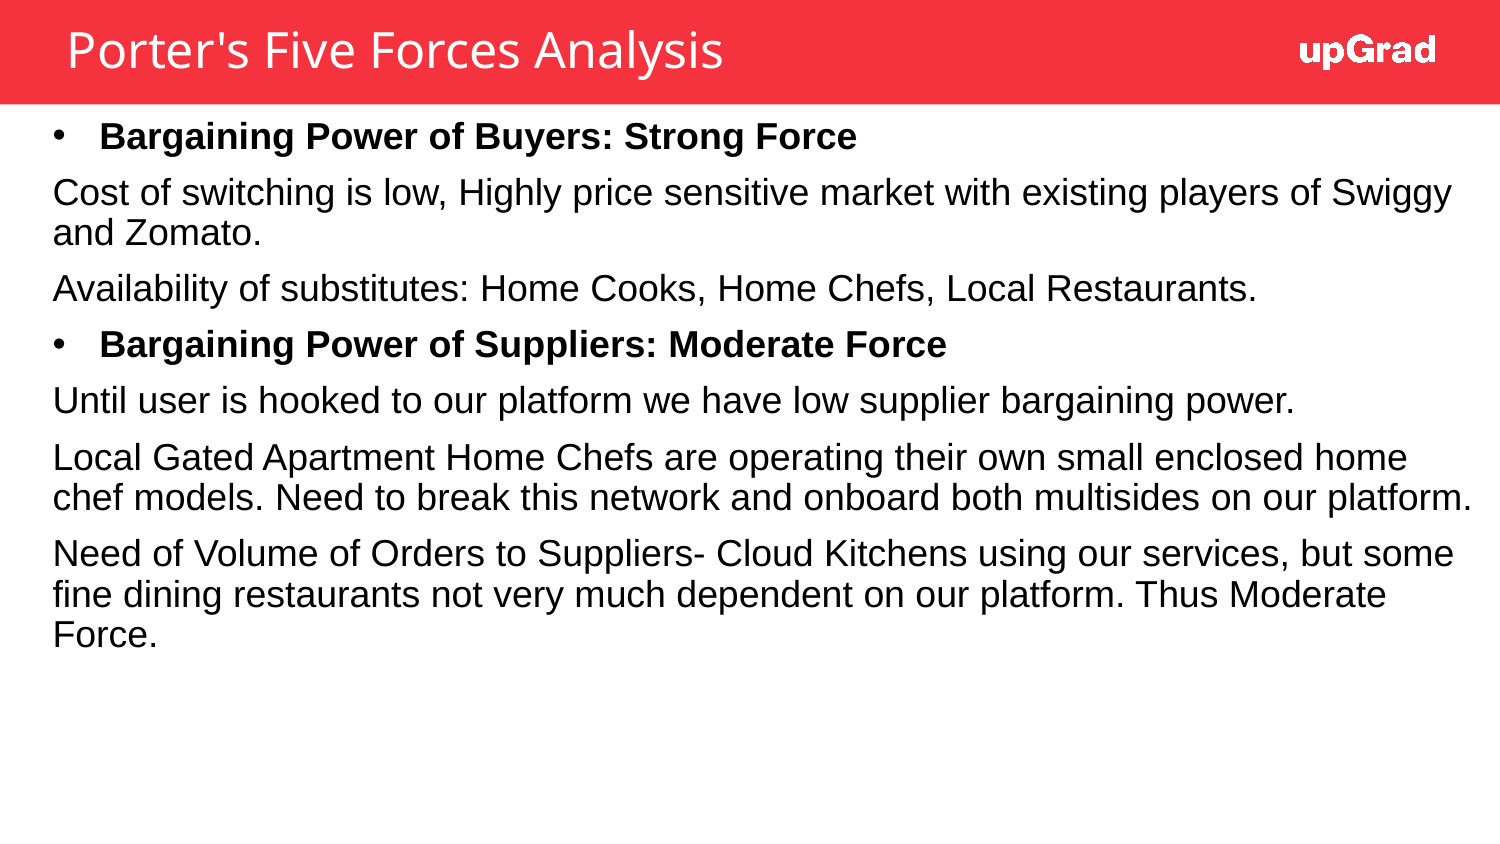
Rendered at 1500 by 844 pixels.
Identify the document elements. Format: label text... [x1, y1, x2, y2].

list Bargaining Power of Buyers: Strong Force Cost of switching is low, Highly price sensitive market with existing players of Swiggy and Zomato. Availability of substitutes: Home Cooks, Home Chefs, Local Restaurants. Bargaining Power of Suppliers: Moderate Force Until user is hooked to our platform we have low supplier bargaining power. Local Gated Apartment Home Chefs are operating their own small enclosed home chef models. Need to break this network and onboard both multisides on our platform. Need of Volume of Orders to Suppliers- Cloud Kitchens using our services, but some fine dining restaurants not very much dependent on our platform. Thus Moderate Force. [0, 109, 1500, 844]
title Porter's Five Forces Analysis [51, 13, 906, 91]
picture [1300, 34, 1435, 70]
